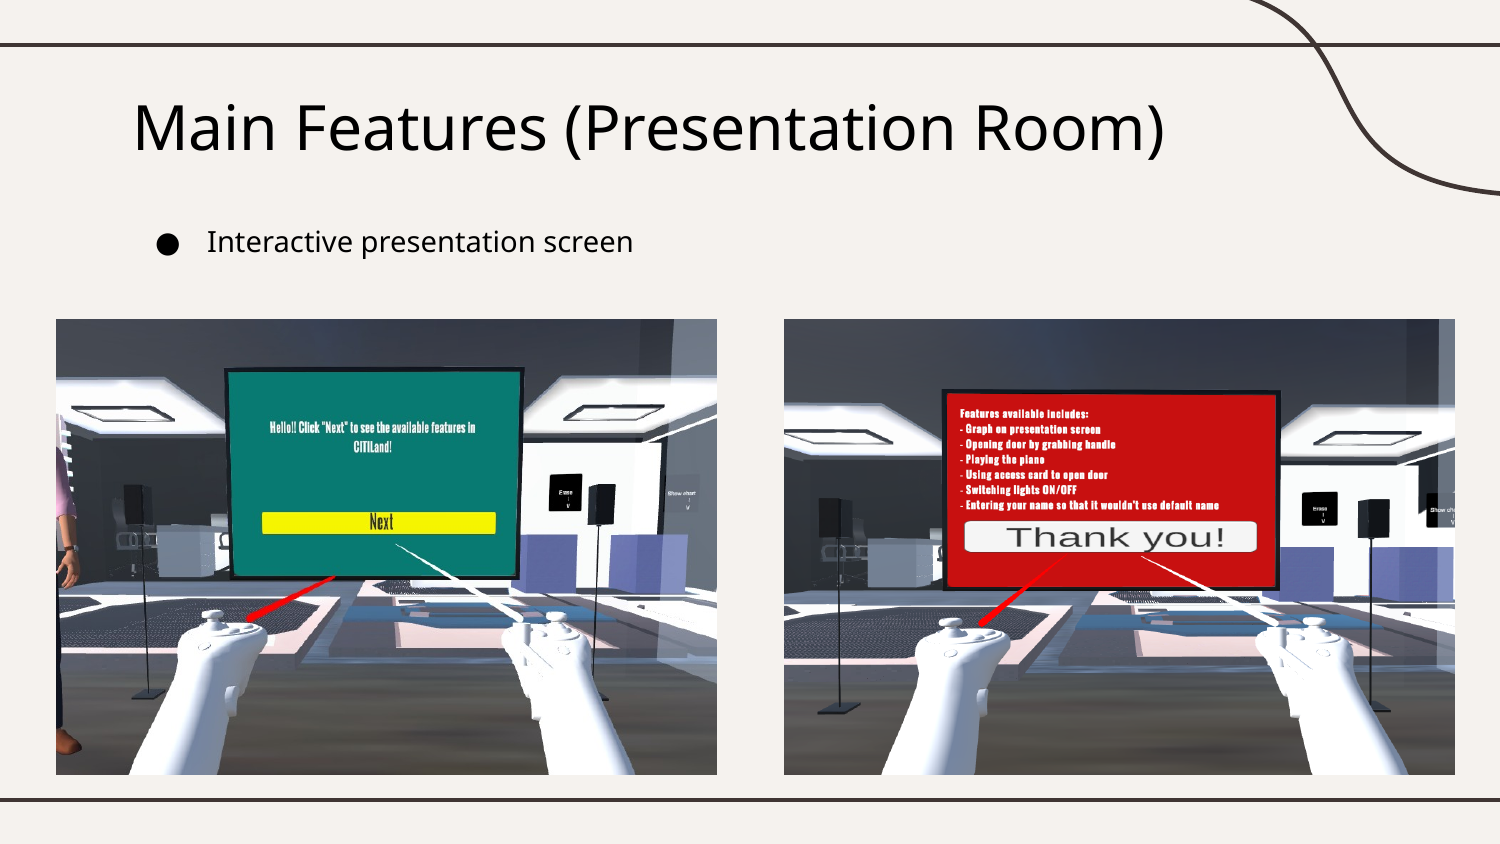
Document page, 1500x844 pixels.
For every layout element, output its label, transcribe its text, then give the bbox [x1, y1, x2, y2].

picture [56, 319, 717, 775]
picture [784, 319, 1455, 775]
list Interactive presentation screen [116, 208, 1383, 332]
title Main Features (Presentation Room) [116, 72, 1257, 167]
